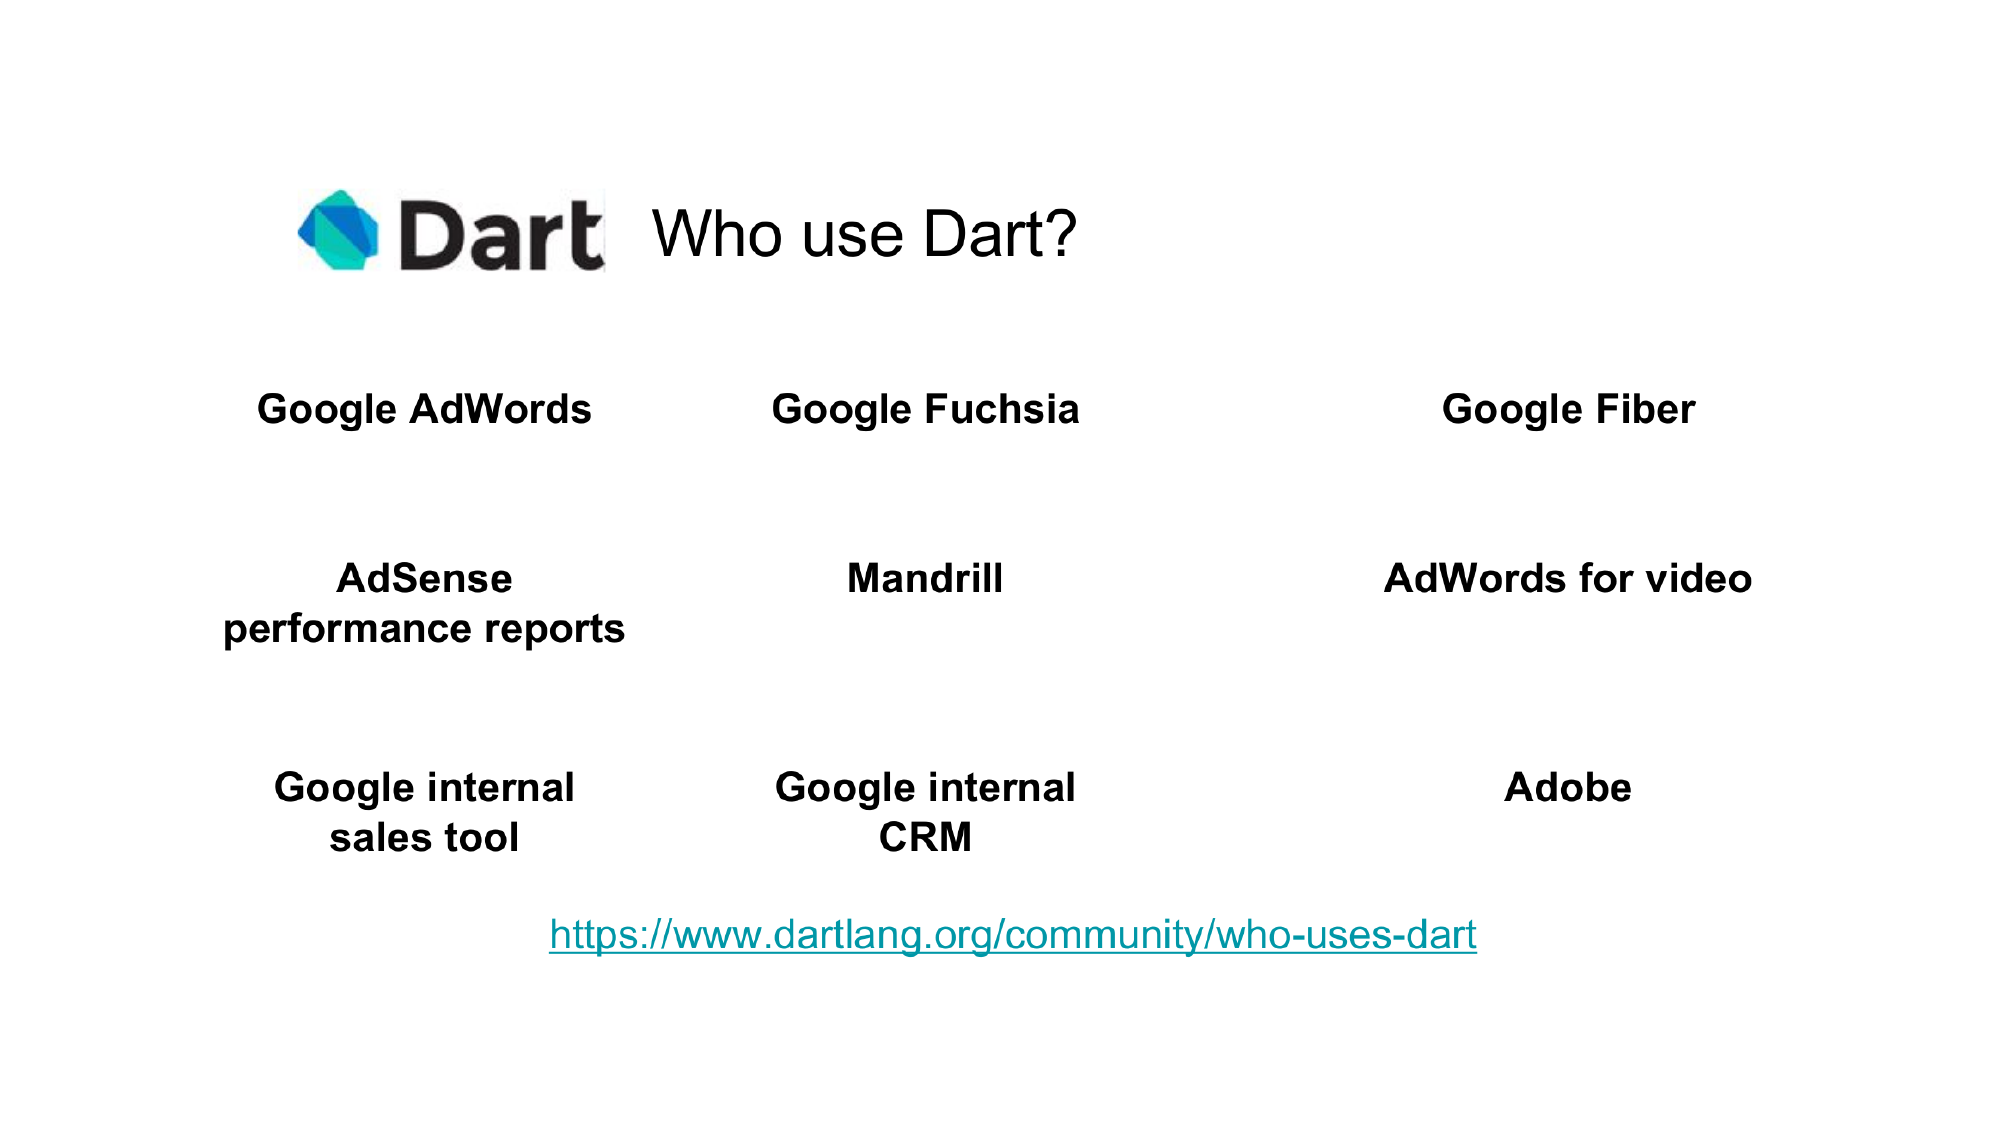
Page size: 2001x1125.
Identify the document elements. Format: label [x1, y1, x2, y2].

picture [175, 98, 1808, 1027]
